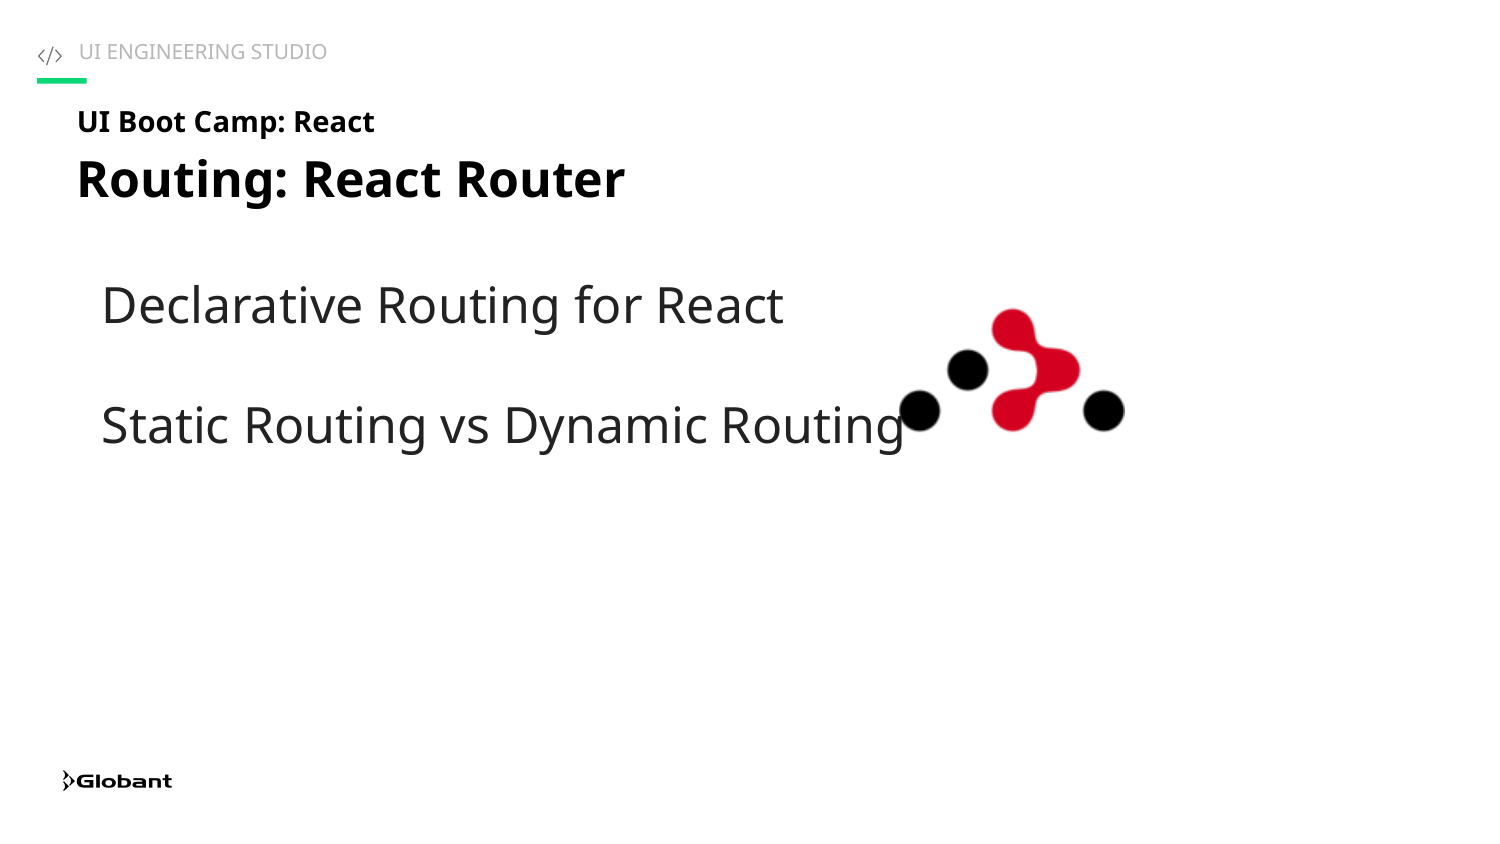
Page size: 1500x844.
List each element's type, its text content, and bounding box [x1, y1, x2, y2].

picture [62, 770, 172, 791]
text_box Declarative Routing for React Static Routing vs Dynamic Routing [86, 258, 1404, 560]
picture [899, 257, 1126, 484]
text_box [37, 78, 87, 84]
picture [36, 45, 63, 66]
text_box UI ENGINEERING STUDIO [64, 29, 632, 69]
text_box UI Boot Camp: React Routing: React Router [61, 83, 751, 227]
